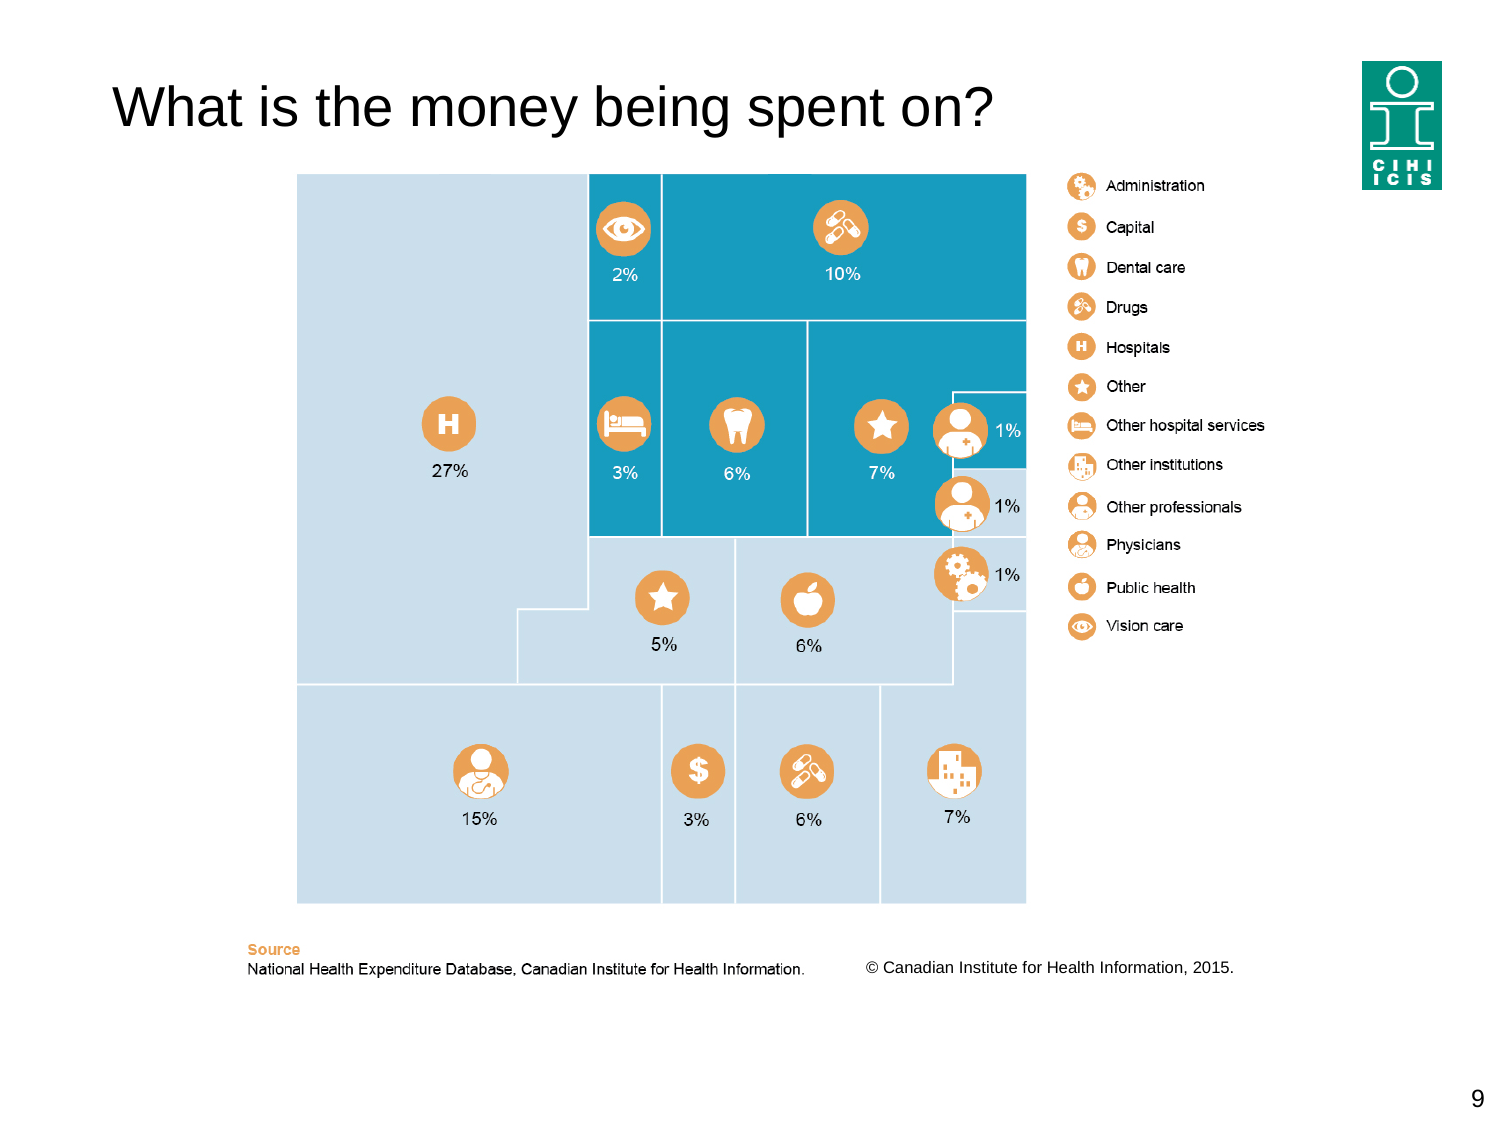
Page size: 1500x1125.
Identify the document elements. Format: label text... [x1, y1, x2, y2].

title What is the money being spent on? [97, 63, 1350, 213]
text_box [212, 167, 1286, 1004]
picture [1362, 61, 1442, 190]
slide_number 9 [1337, 1074, 1500, 1125]
